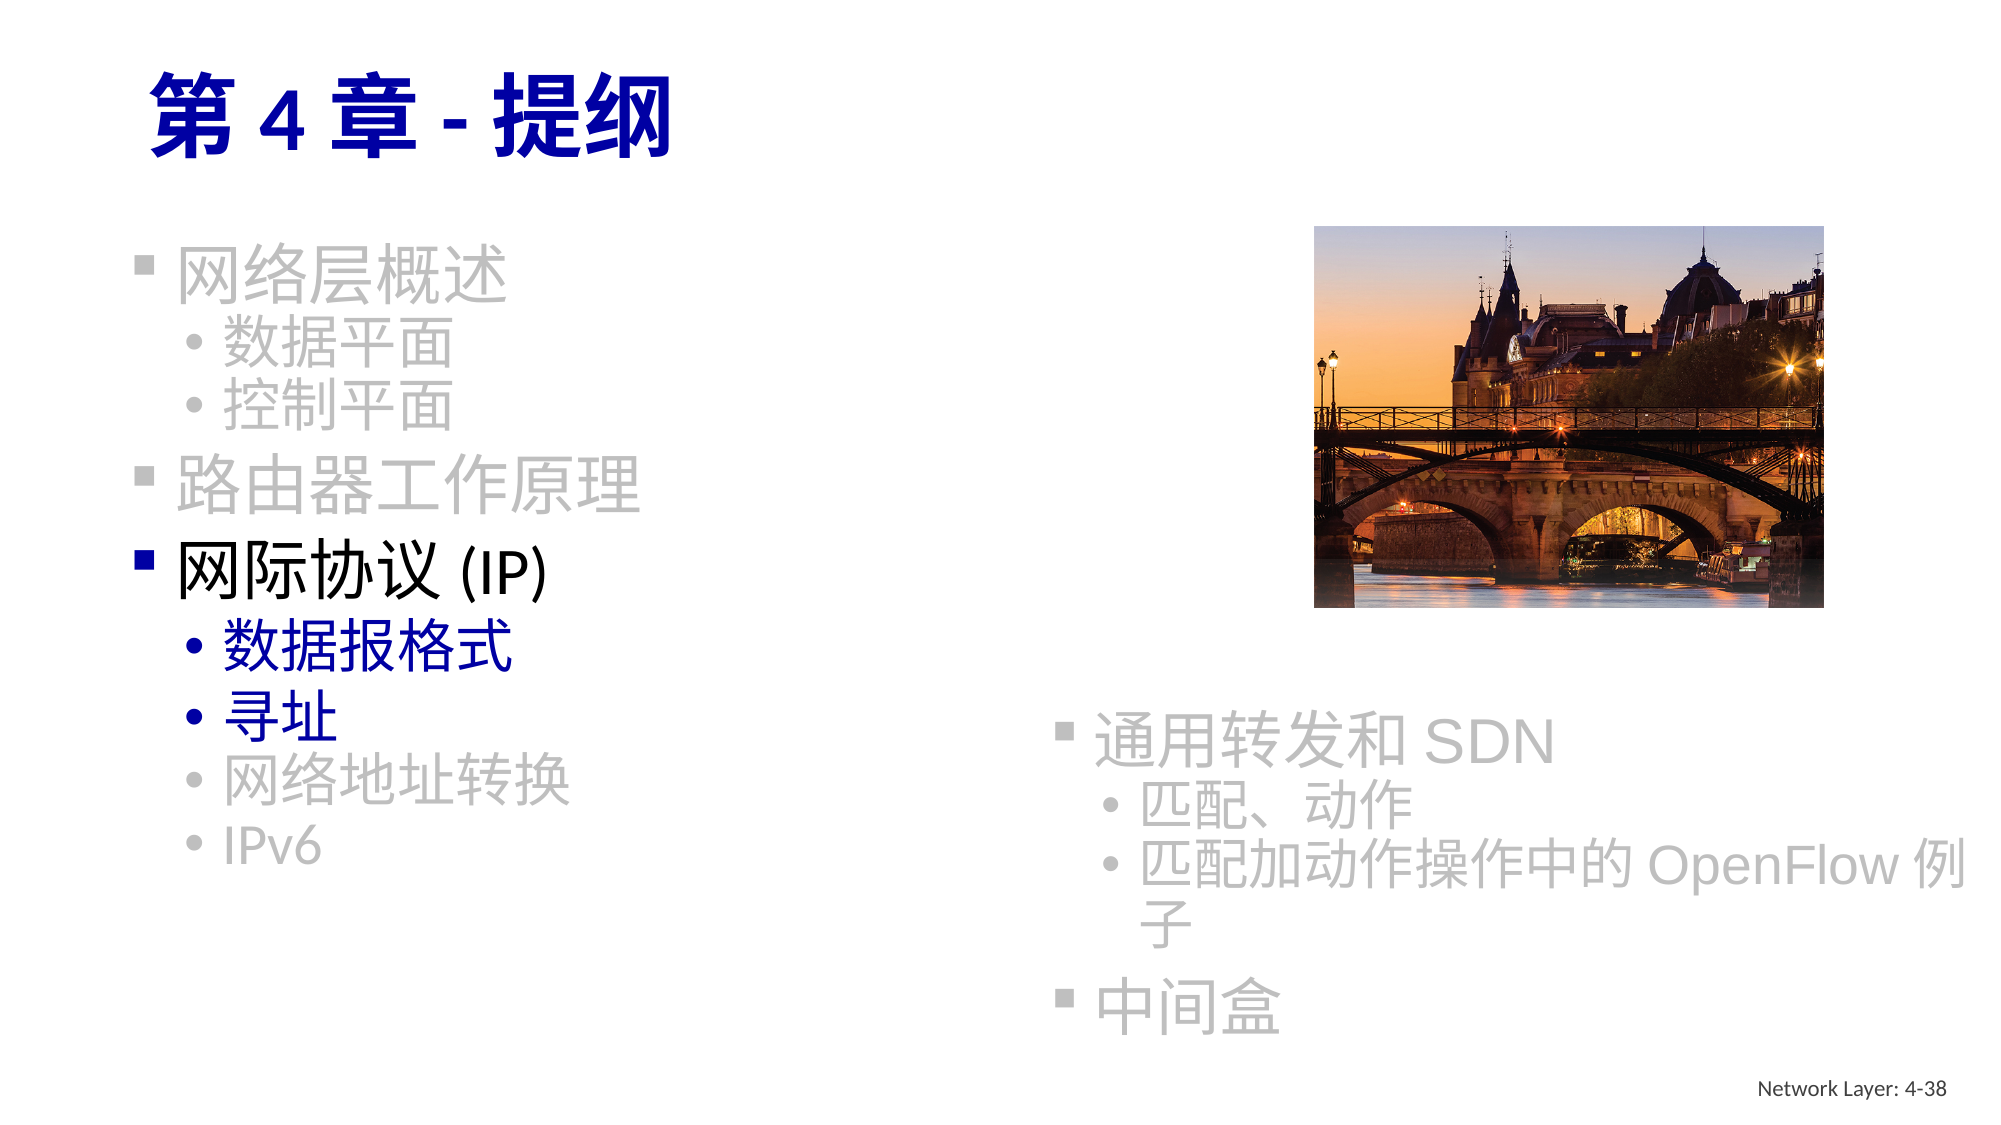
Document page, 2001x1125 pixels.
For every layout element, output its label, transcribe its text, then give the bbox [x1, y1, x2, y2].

picture [1314, 226, 1824, 608]
list 网络层概述 数据平面 控制平面 路由器工作原理 网际协议(IP) 数据报格式 寻址 网络地址转换 IPv6 [93, 234, 1180, 1055]
slide_number Network Layer: 4-38 [1512, 1056, 1963, 1117]
text_box 通用转发和SDN 匹配、动作 匹配加动作操作中的OpenFlow例子 中间盒 [1014, 701, 2000, 1055]
title 第4章-提纲 [131, 47, 1856, 195]
